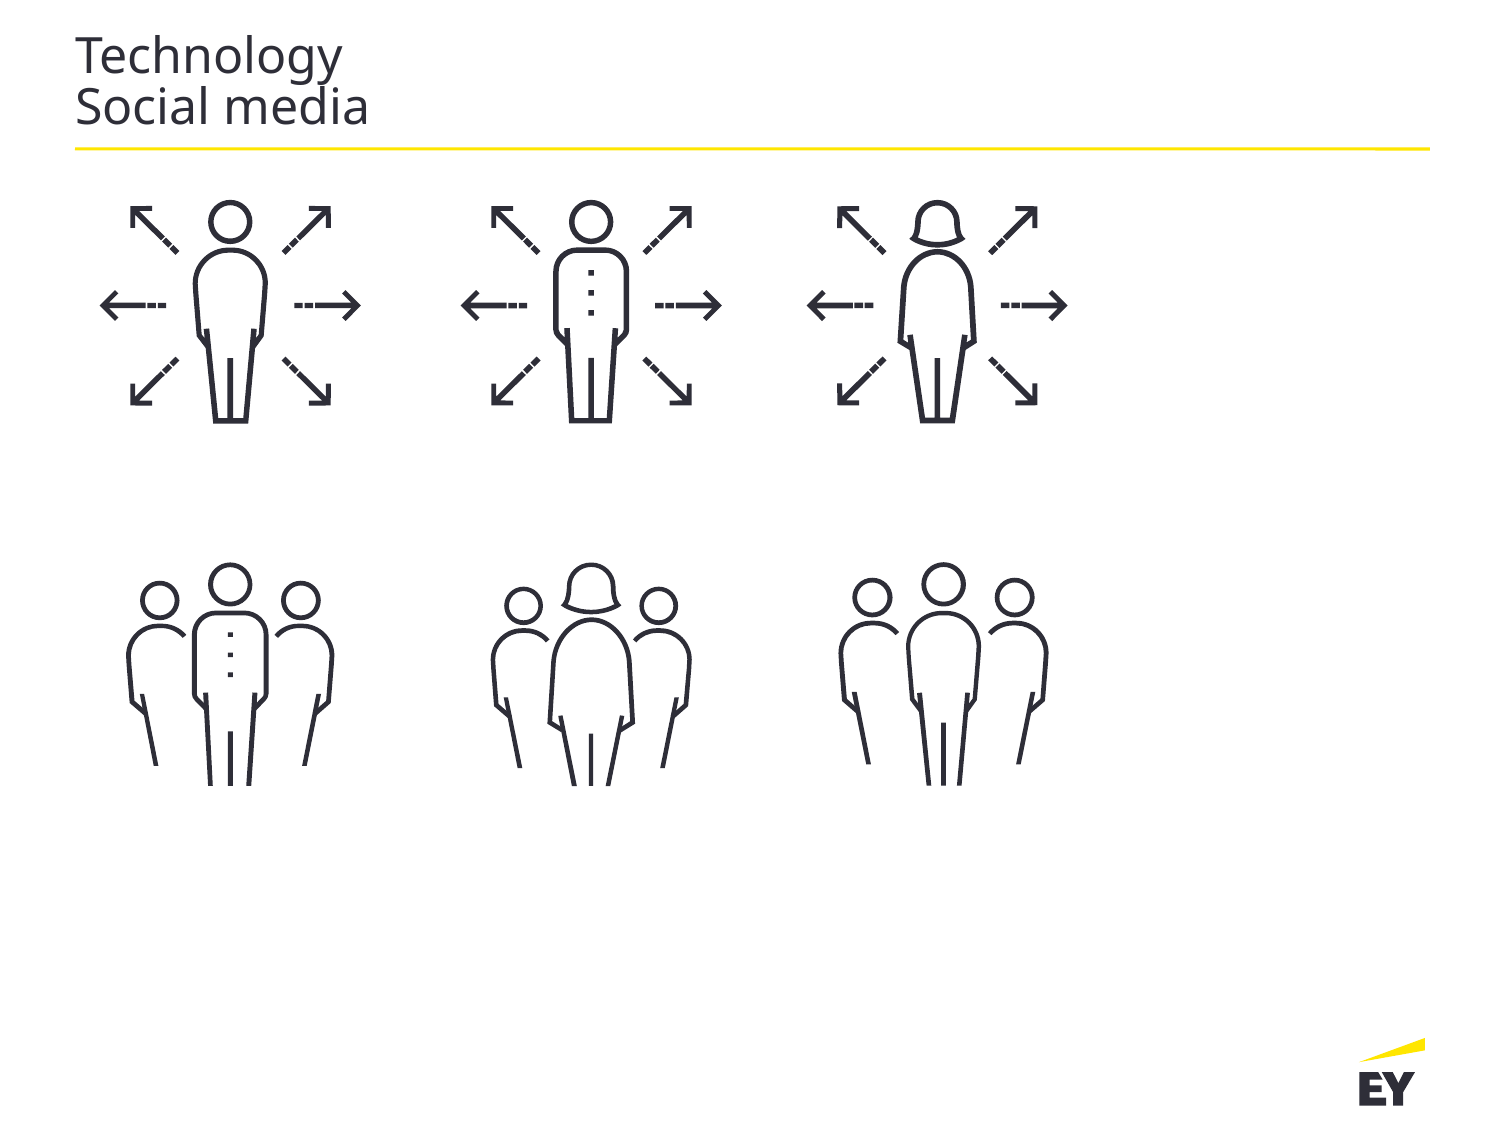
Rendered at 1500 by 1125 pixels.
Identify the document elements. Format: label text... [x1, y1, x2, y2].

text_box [460, 199, 722, 424]
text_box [125, 562, 335, 787]
title Technology Social media [75, 33, 1425, 131]
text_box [490, 562, 693, 787]
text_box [99, 199, 362, 424]
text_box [838, 561, 1049, 786]
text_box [806, 199, 1068, 424]
